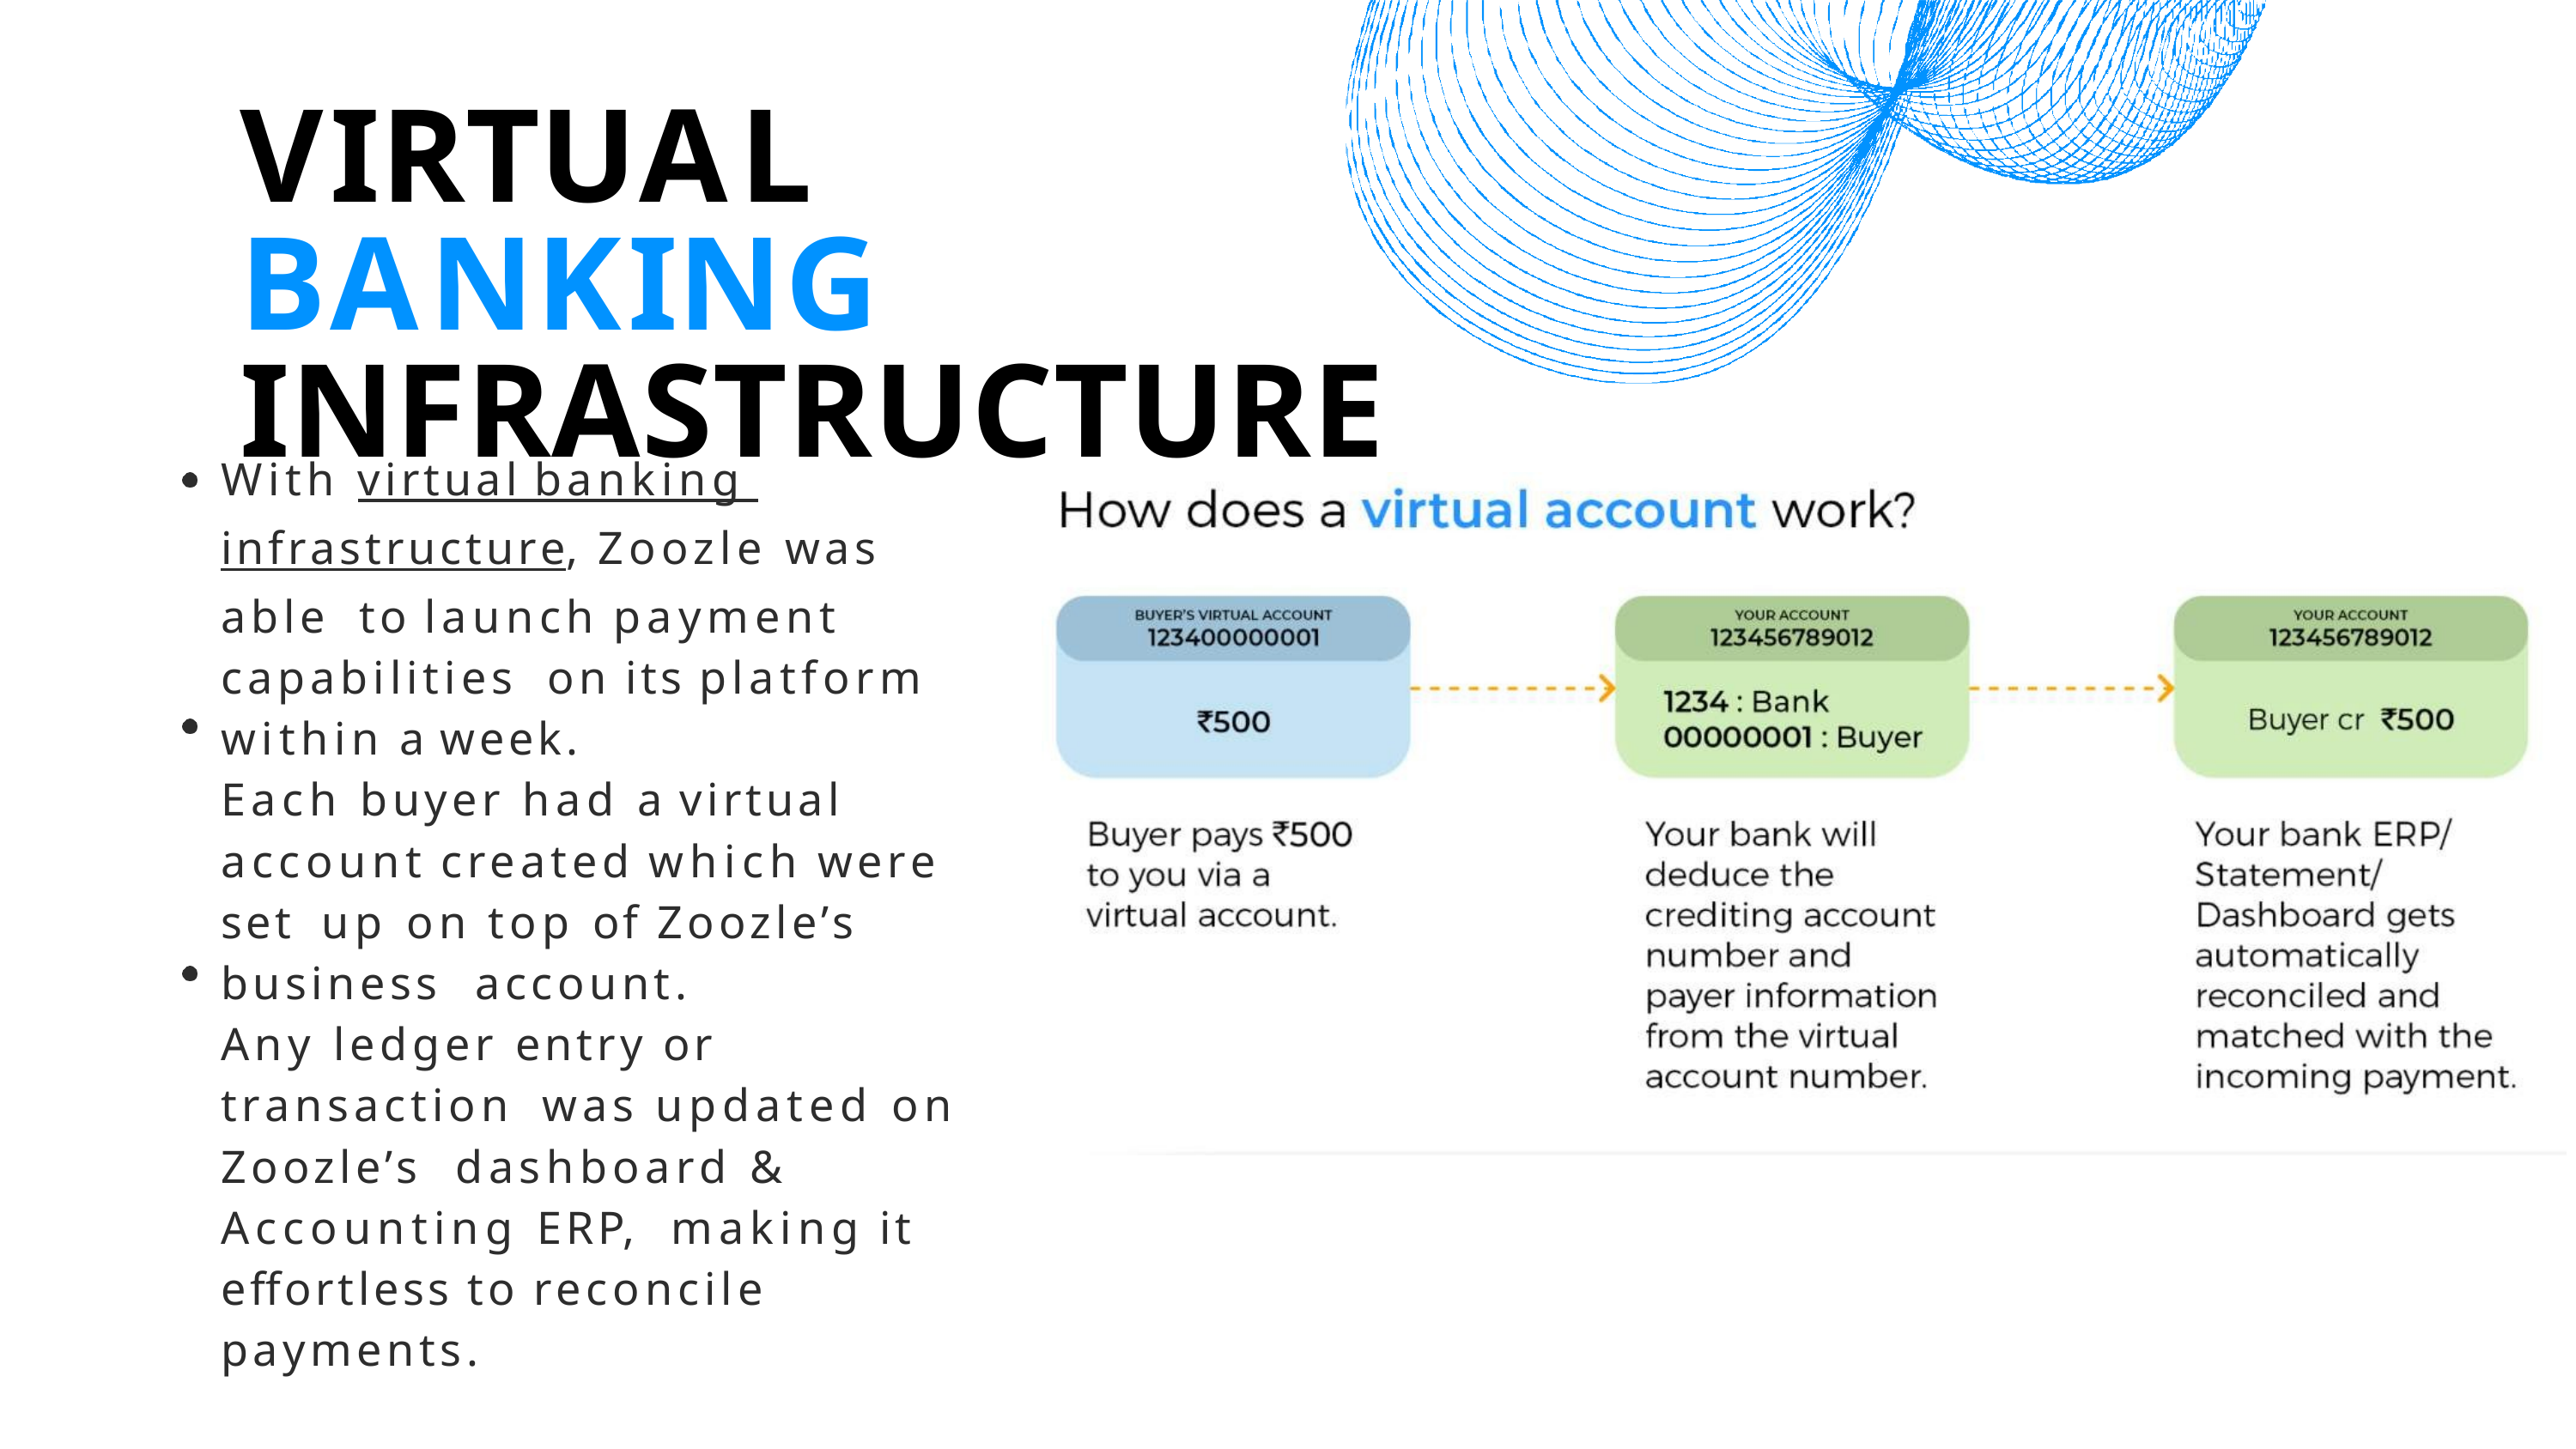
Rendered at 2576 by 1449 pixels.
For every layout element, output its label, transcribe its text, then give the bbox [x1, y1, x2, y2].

title VIRTUAL BANKING INFRASTRUCTURE [238, 72, 1474, 483]
picture [182, 965, 197, 981]
text_box With virtual banking infrastructure, Zoozle was able to launch payment capabilities on its platform within a week. Each buyer had a virtual account created which were set up on top of Zoozle’s business account. Any ledger entry or transaction was updated on Zoozle’s dashboard & Accounting ERP, making it effortless to reconcile payments. [219, 440, 999, 1376]
picture [182, 471, 197, 488]
picture [1346, 0, 2266, 384]
picture [1042, 472, 2567, 1156]
picture [182, 718, 197, 734]
